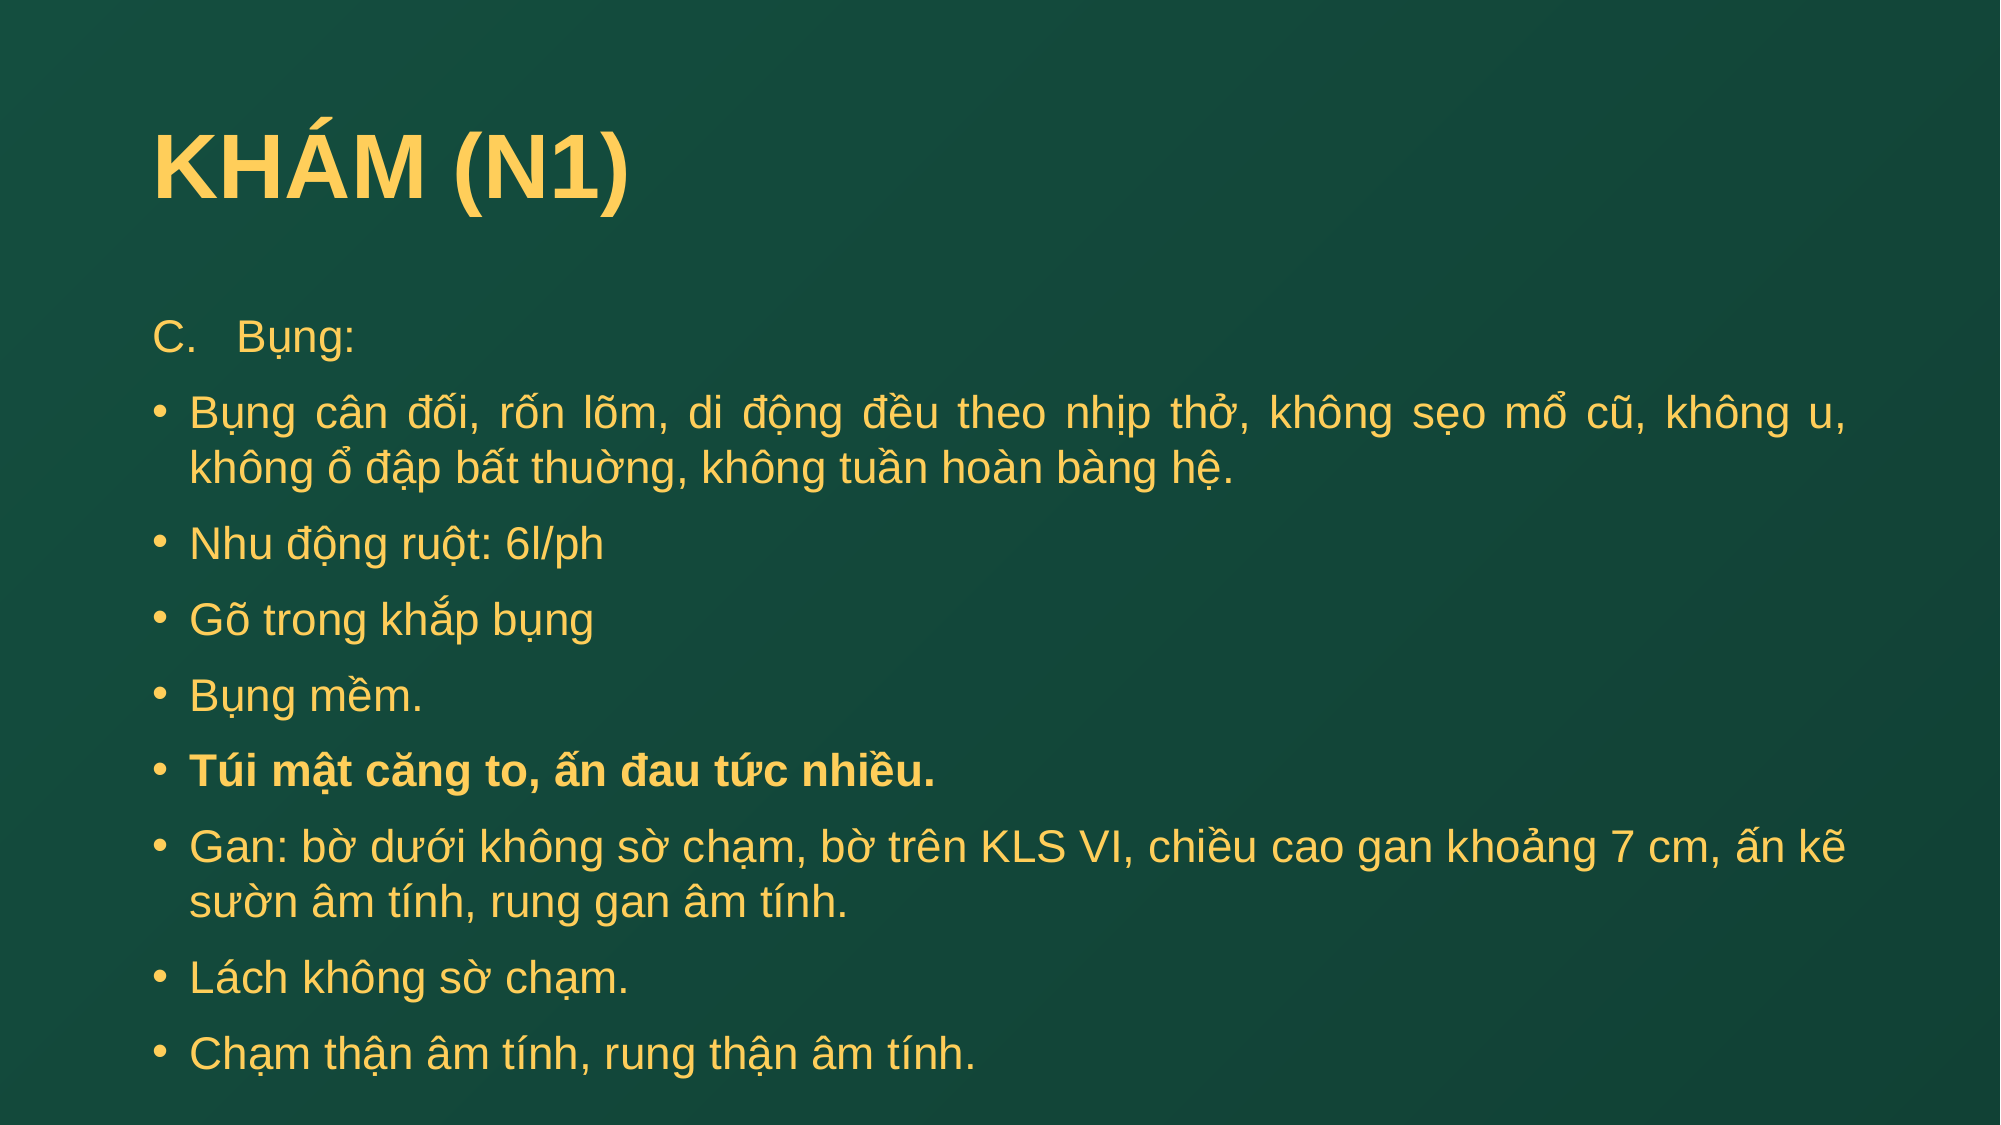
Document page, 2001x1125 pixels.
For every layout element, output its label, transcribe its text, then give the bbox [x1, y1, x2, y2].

list Bụng:​ Bụng cân đối, rốn lõm, di động đều theo nhịp thở, không sẹo mổ cũ, không u, không ổ đập bất thuờng, không tuần hoàn bàng hệ. Nhu động ruột: 6l/ph​ Gõ trong khắp bụng​ Bụng mềm. Túi mật căng to, ấn đau tức nhiều. Gan: bờ dưới không sờ chạm, bờ trên KLS VI, chiều cao gan khoảng 7 cm, ấn kẽ sườn âm tính, rung gan âm tính.​ Lách không sờ chạm.​ Chạm thận âm tính, rung thận âm tính.​ [137, 299, 1863, 1014]
title KHÁM (N1) [137, 59, 1863, 278]
